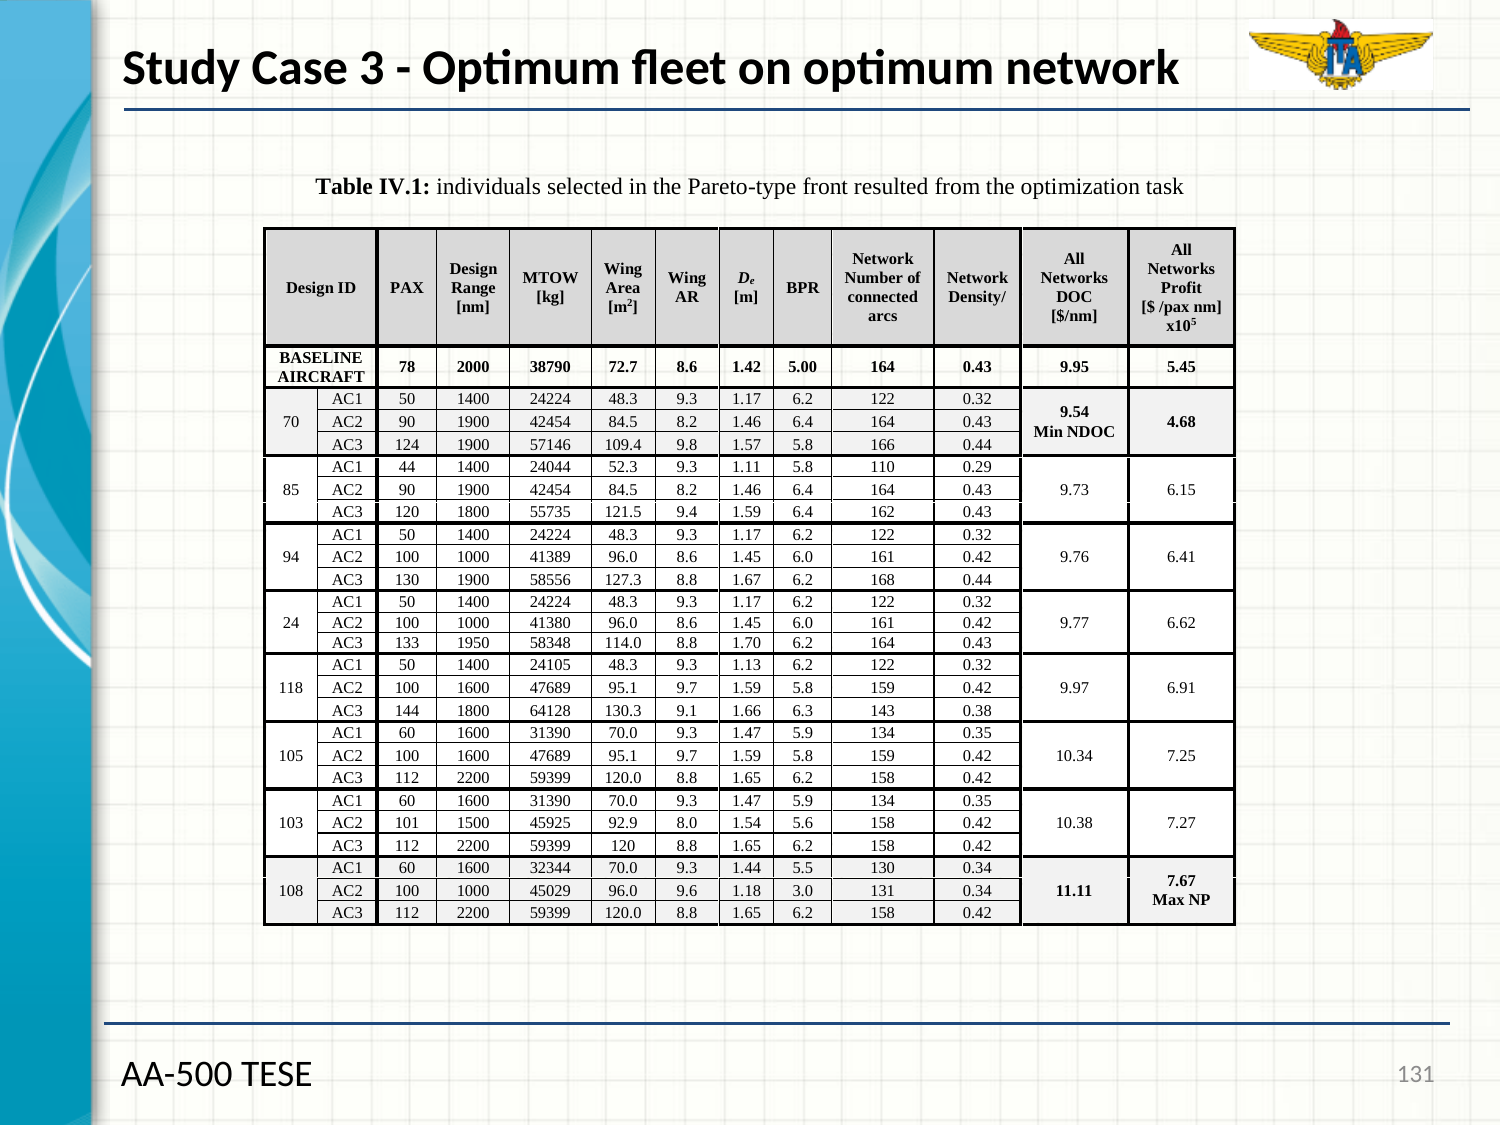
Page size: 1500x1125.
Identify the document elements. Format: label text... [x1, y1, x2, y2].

picture [0, 0, 1500, 1125]
text_box Study Case 3 - Optimum fleet on optimum network [107, 27, 1258, 102]
slide_number 131 [1100, 1042, 1450, 1103]
